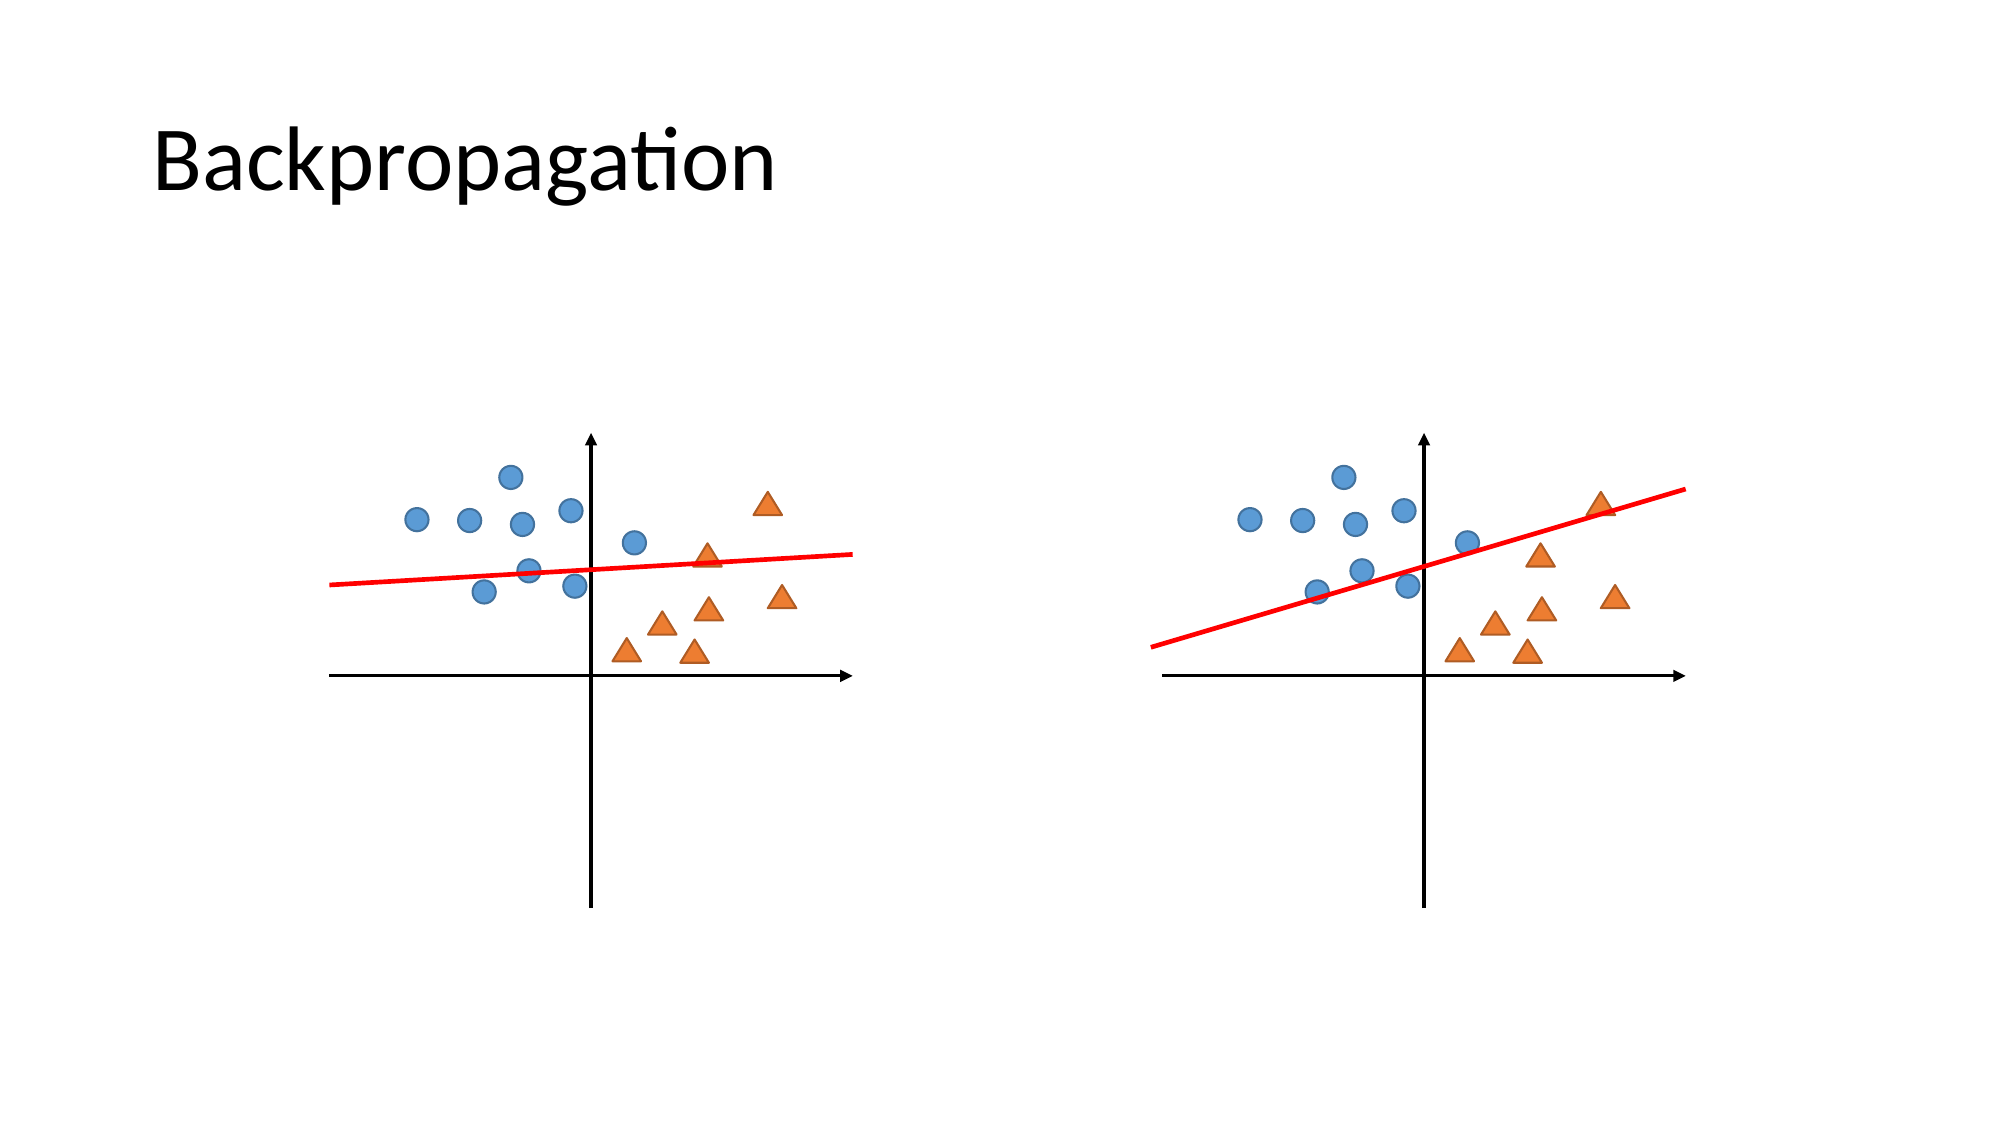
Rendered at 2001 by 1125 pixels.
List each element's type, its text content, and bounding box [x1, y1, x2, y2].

text_box [647, 610, 678, 636]
text_box [471, 585, 497, 605]
text_box [693, 596, 725, 622]
text_box [679, 638, 710, 664]
text_box [621, 530, 648, 554]
text_box [699, 542, 716, 554]
text_box [509, 511, 536, 538]
text_box [558, 498, 584, 524]
text_box [752, 490, 783, 517]
text_box [457, 507, 483, 534]
title Backpropagation [137, 45, 1863, 263]
text_box [1331, 464, 1357, 488]
text_box [498, 464, 524, 491]
text_box [1512, 648, 1543, 664]
text_box [1444, 648, 1475, 663]
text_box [329, 554, 853, 585]
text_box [1150, 488, 1686, 648]
text_box [562, 585, 588, 599]
text_box [404, 507, 430, 533]
text_box [611, 637, 642, 663]
text_box [766, 585, 798, 610]
